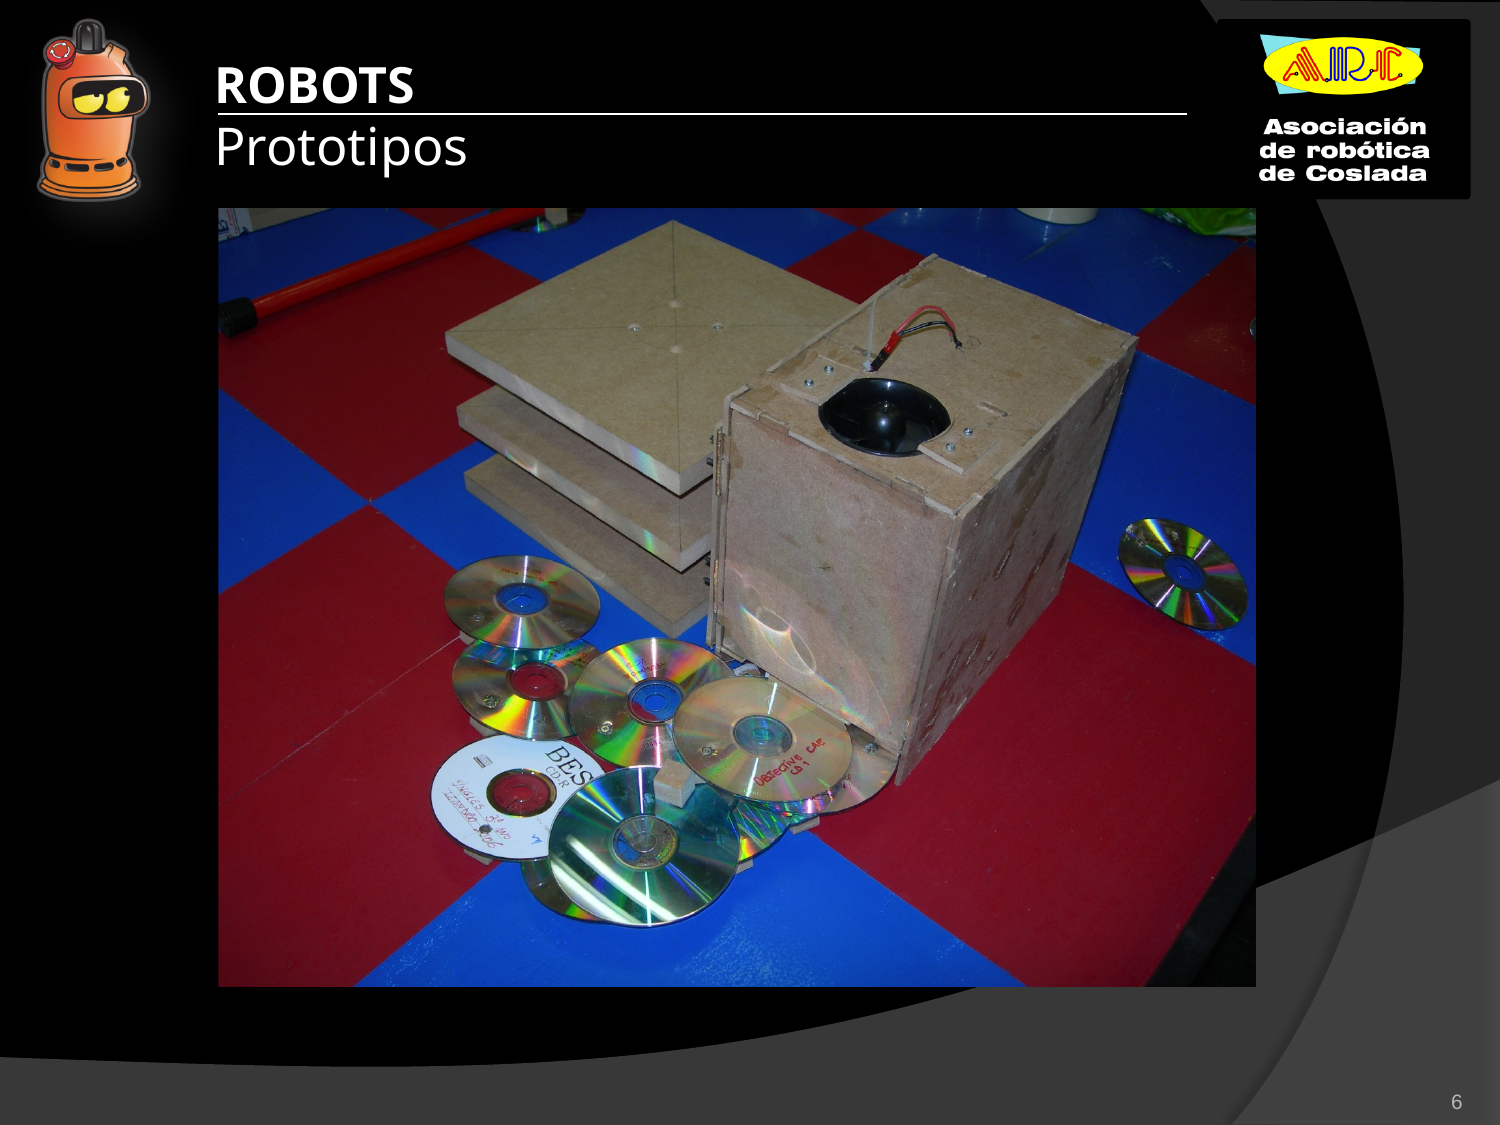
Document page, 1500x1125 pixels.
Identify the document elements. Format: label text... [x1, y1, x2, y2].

slide_number 6 [1337, 1053, 1463, 1114]
picture [1217, 19, 1471, 200]
text_box ROBOTS Prototipos [206, 20, 1176, 209]
picture [218, 207, 1257, 987]
picture [29, 17, 152, 202]
